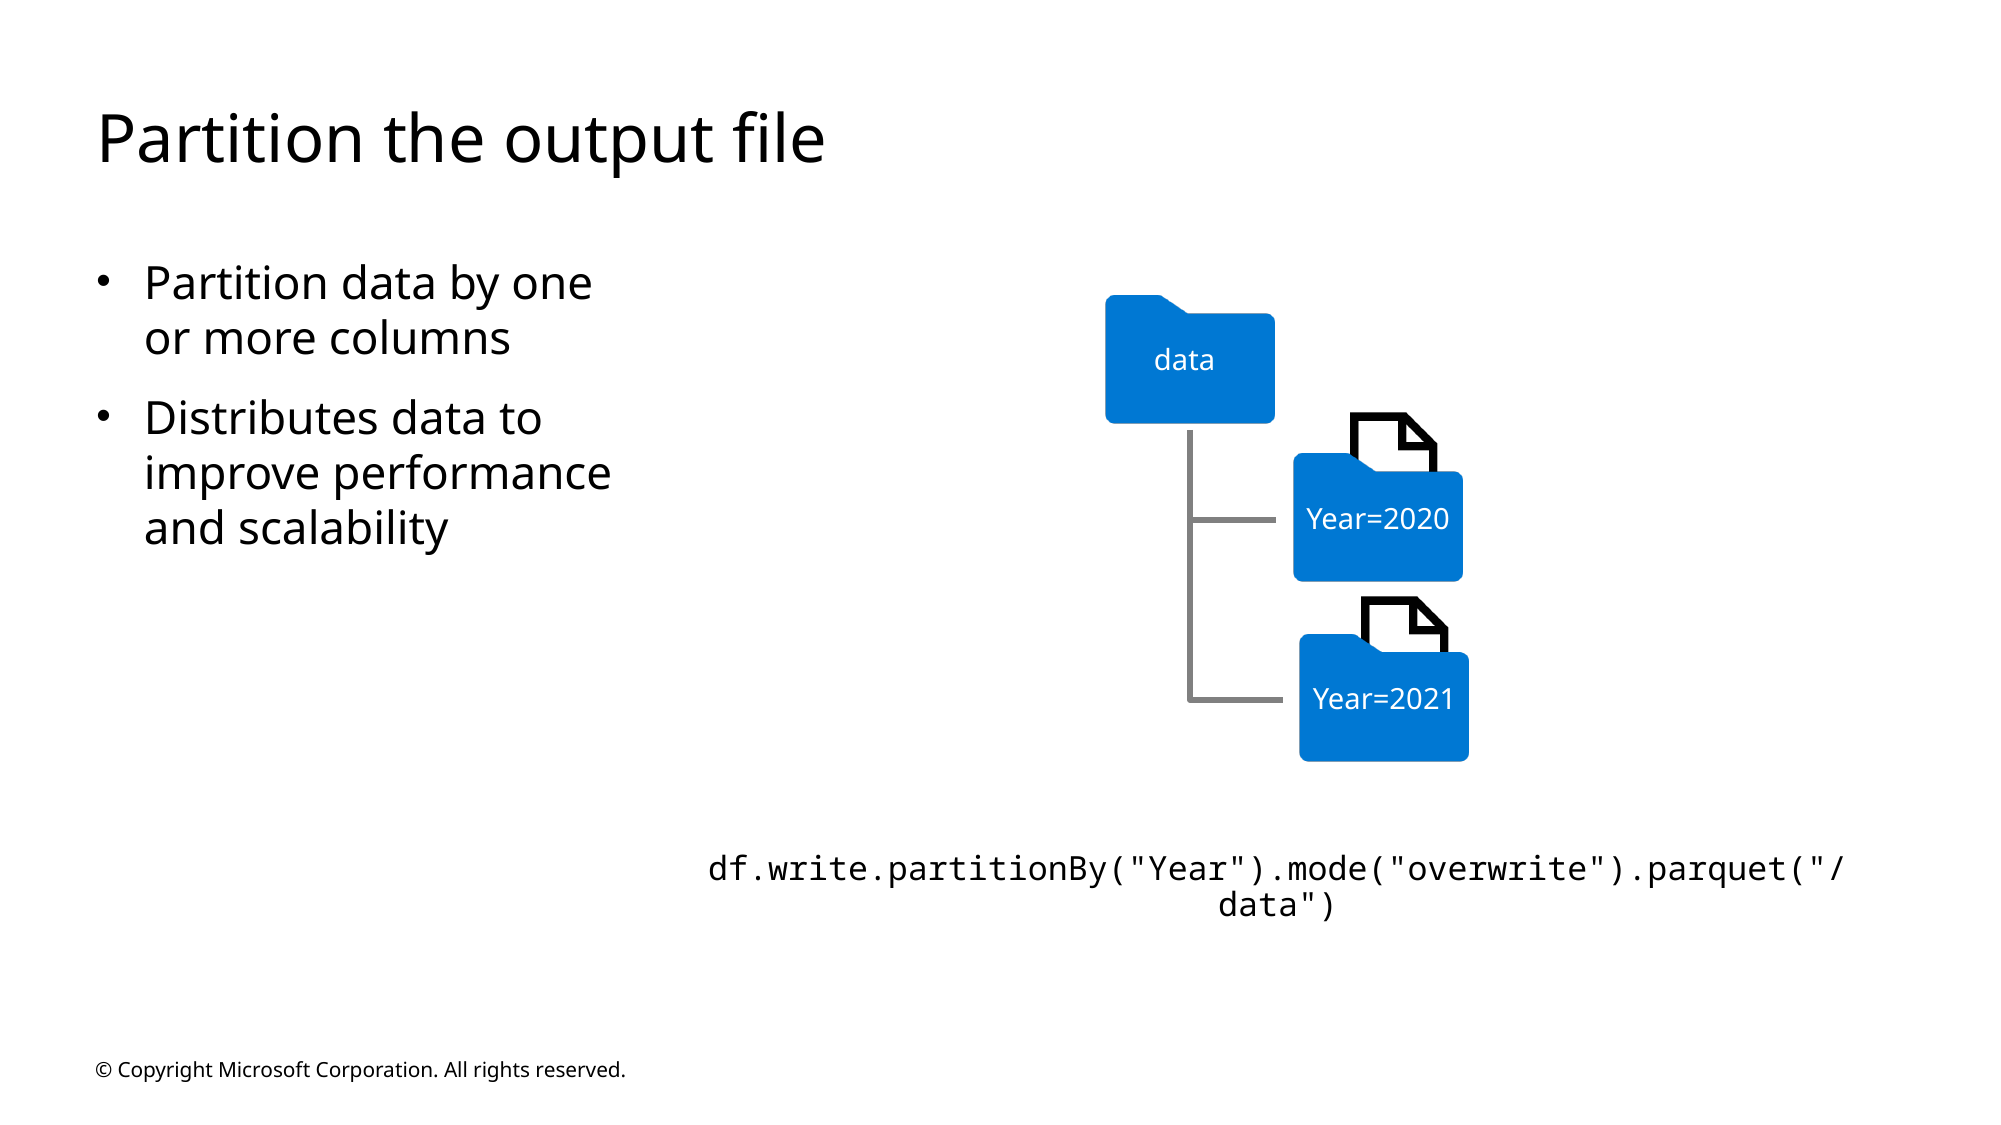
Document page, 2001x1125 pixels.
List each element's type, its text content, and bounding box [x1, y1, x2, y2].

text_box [1080, 249, 1494, 808]
text_box [659, 253, 1897, 816]
text_box df.write.partitionBy("Year").mode("overwrite").parquet("/data") [659, 816, 1897, 959]
title Partition the output file [96, 96, 1441, 177]
list Partition data by one or more columns Distributes data to improve performance and scalability [96, 253, 617, 557]
